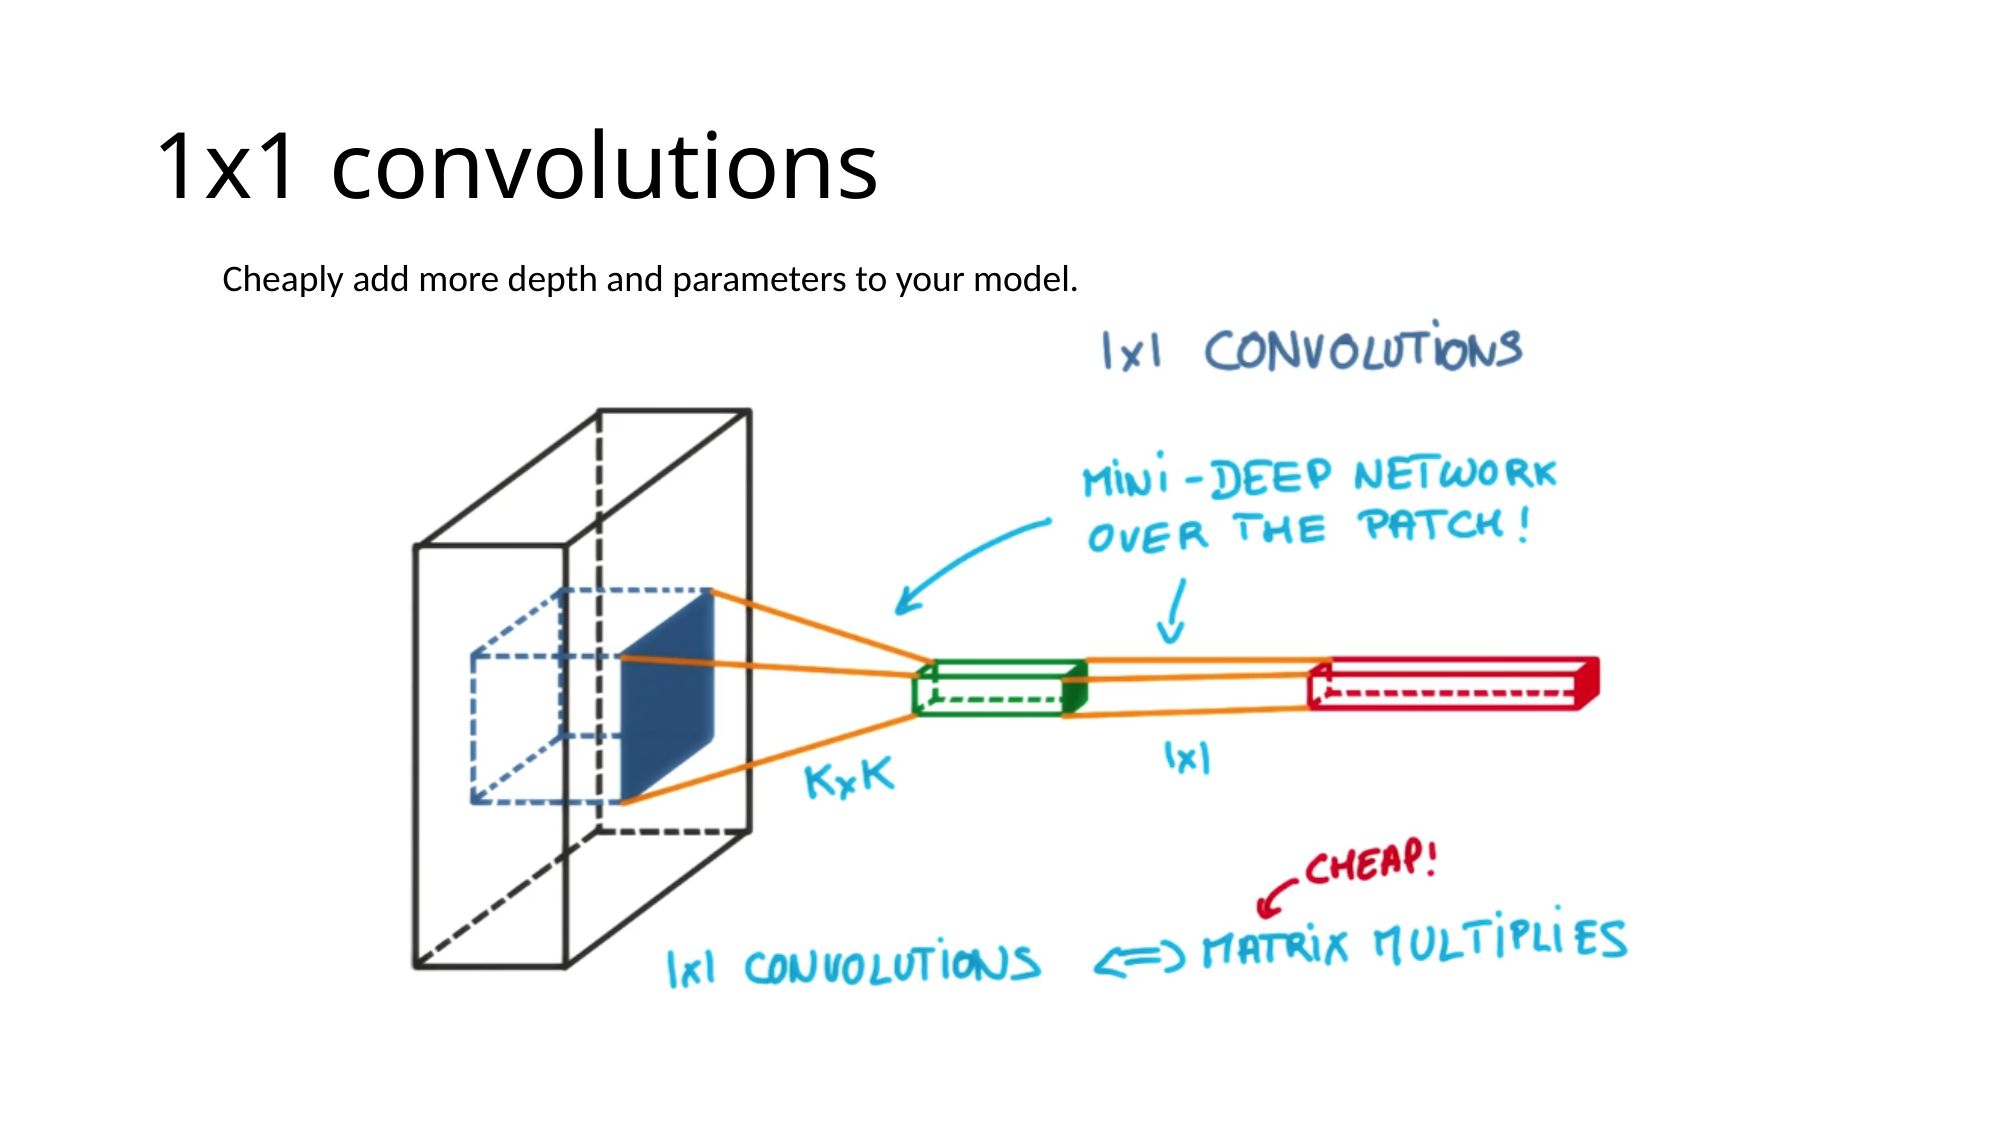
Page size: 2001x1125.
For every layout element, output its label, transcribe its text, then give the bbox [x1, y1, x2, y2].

title 1x1 convolutions [137, 59, 1863, 278]
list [347, 299, 1653, 1014]
text_box Cheaply add more depth and parameters to your model. [207, 246, 1096, 307]
